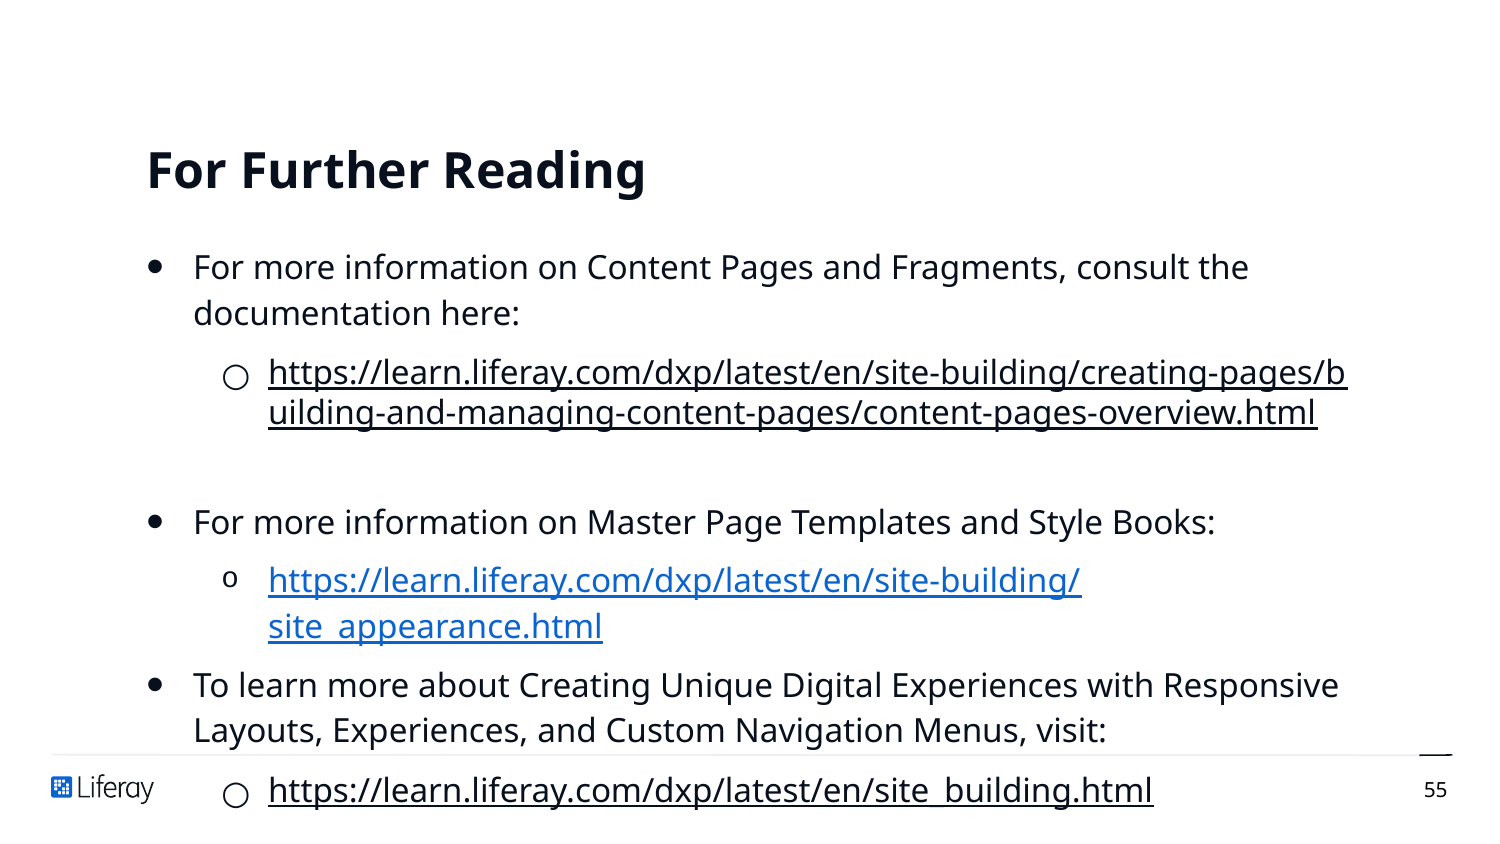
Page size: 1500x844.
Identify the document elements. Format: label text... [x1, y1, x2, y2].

title For Further Reading [146, 123, 1429, 227]
list For more information on Content Pages and Fragments, consult the documentation here: https://learn.liferay.com/dxp/latest/en/site-building/creating-pages/building-and-managing-content-pages/content-pages-overview.html For more information on Master Page Templates and Style Books: https://learn.liferay.com/dxp/latest/en/site-building/site_appearance.html To learn more about Creating Unique Digital Experiences with Responsive Layouts, Experiences, and Custom Navigation Menus, visit: https://learn.liferay.com/dxp/latest/en/site_building.html [146, 225, 1354, 586]
